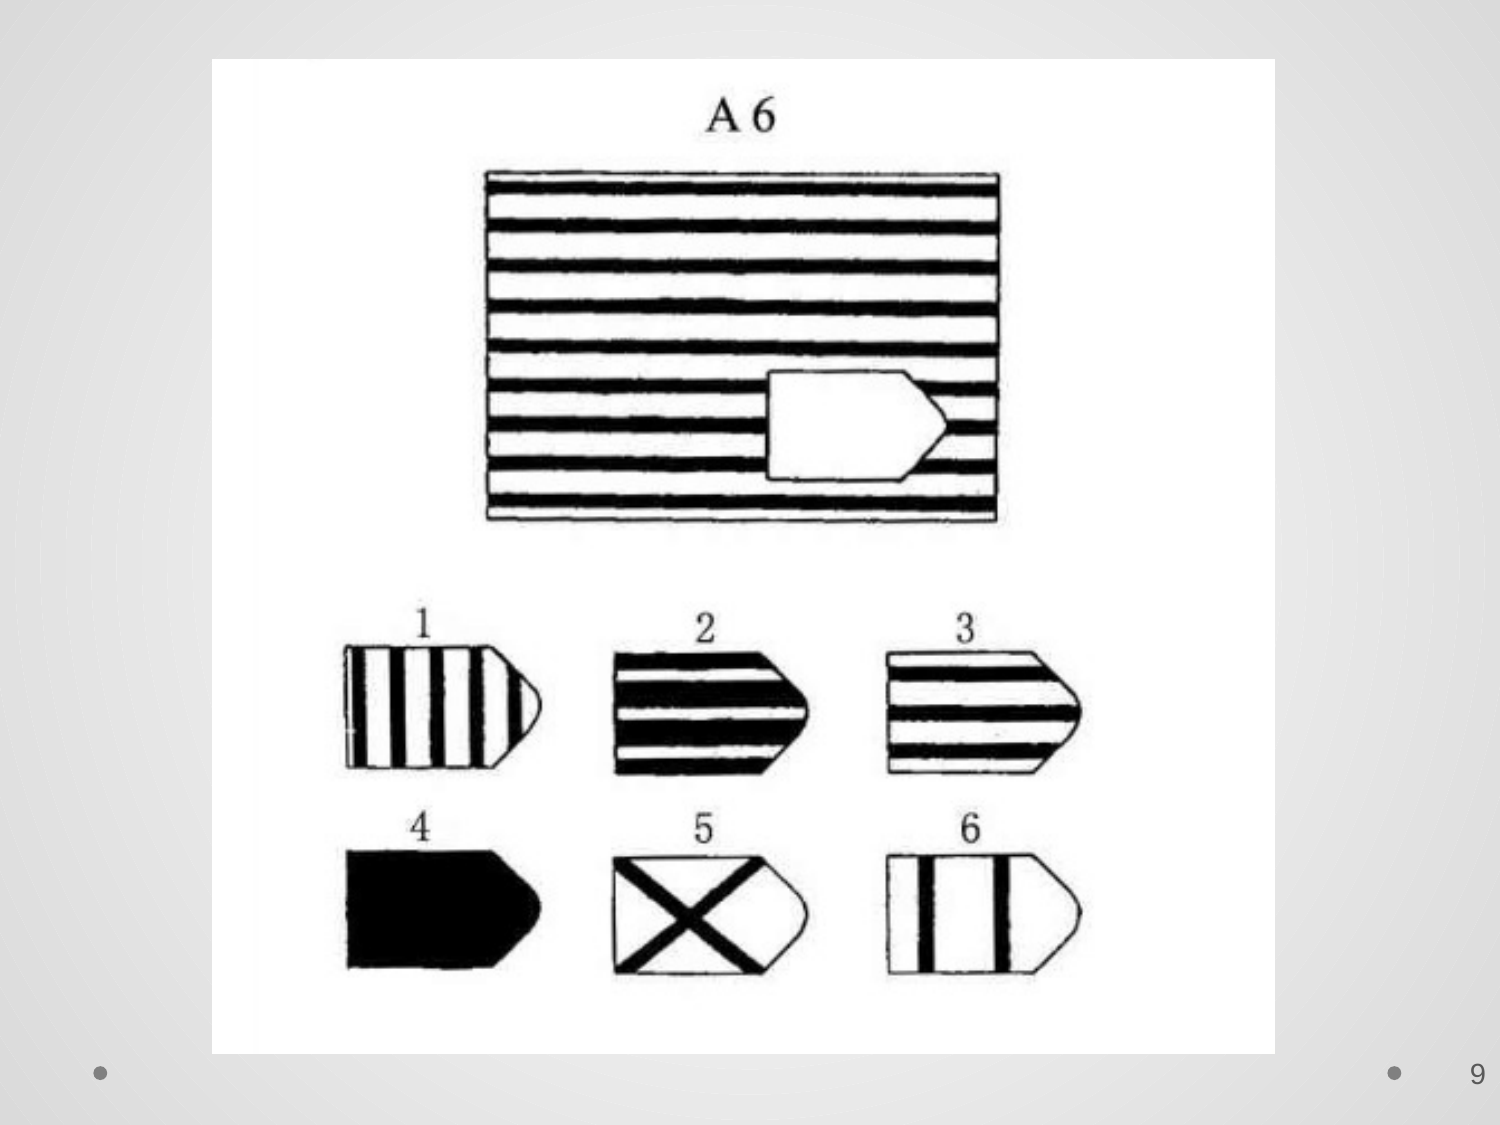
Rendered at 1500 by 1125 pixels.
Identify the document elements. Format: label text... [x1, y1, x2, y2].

picture [212, 59, 1276, 1054]
slide_number 9 [1401, 1042, 1494, 1103]
